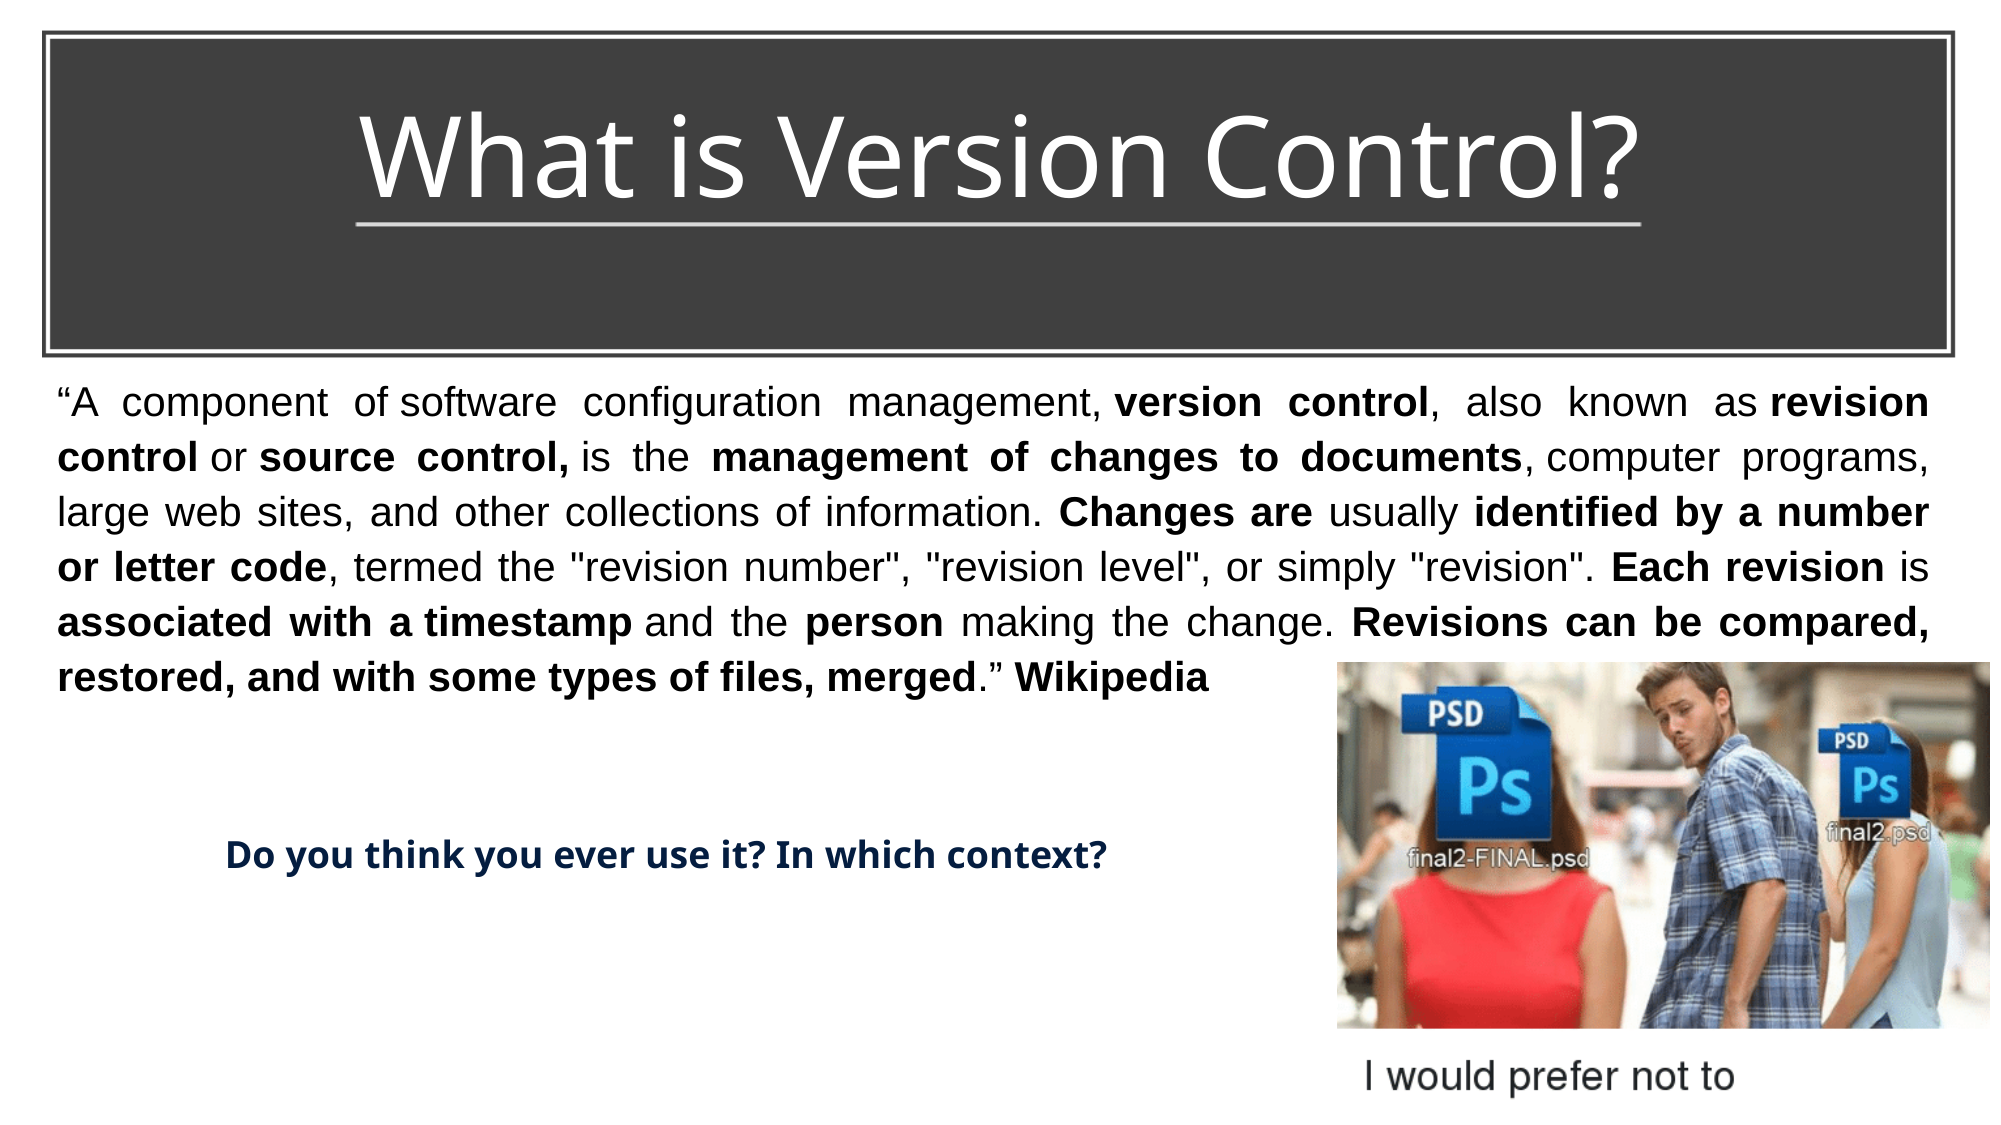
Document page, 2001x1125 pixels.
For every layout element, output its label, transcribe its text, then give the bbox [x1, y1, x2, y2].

text_box “A component of software configuration management, version control, also known as revision control or source control, is the management of changes to documents, computer programs, large web sites, and other collections of information. Changes are usually identified by a number or letter code, termed the "revision number", "revision level", or simply "revision". Each revision is associated with a timestamp and the person making the change. Revisions can be compared, restored, and with some types of files, merged.” Wikipedia [42, 362, 1945, 708]
picture [42, 28, 1958, 359]
text_box Do you think you ever use it? In which context? [209, 823, 1258, 884]
picture [1337, 662, 1990, 1115]
